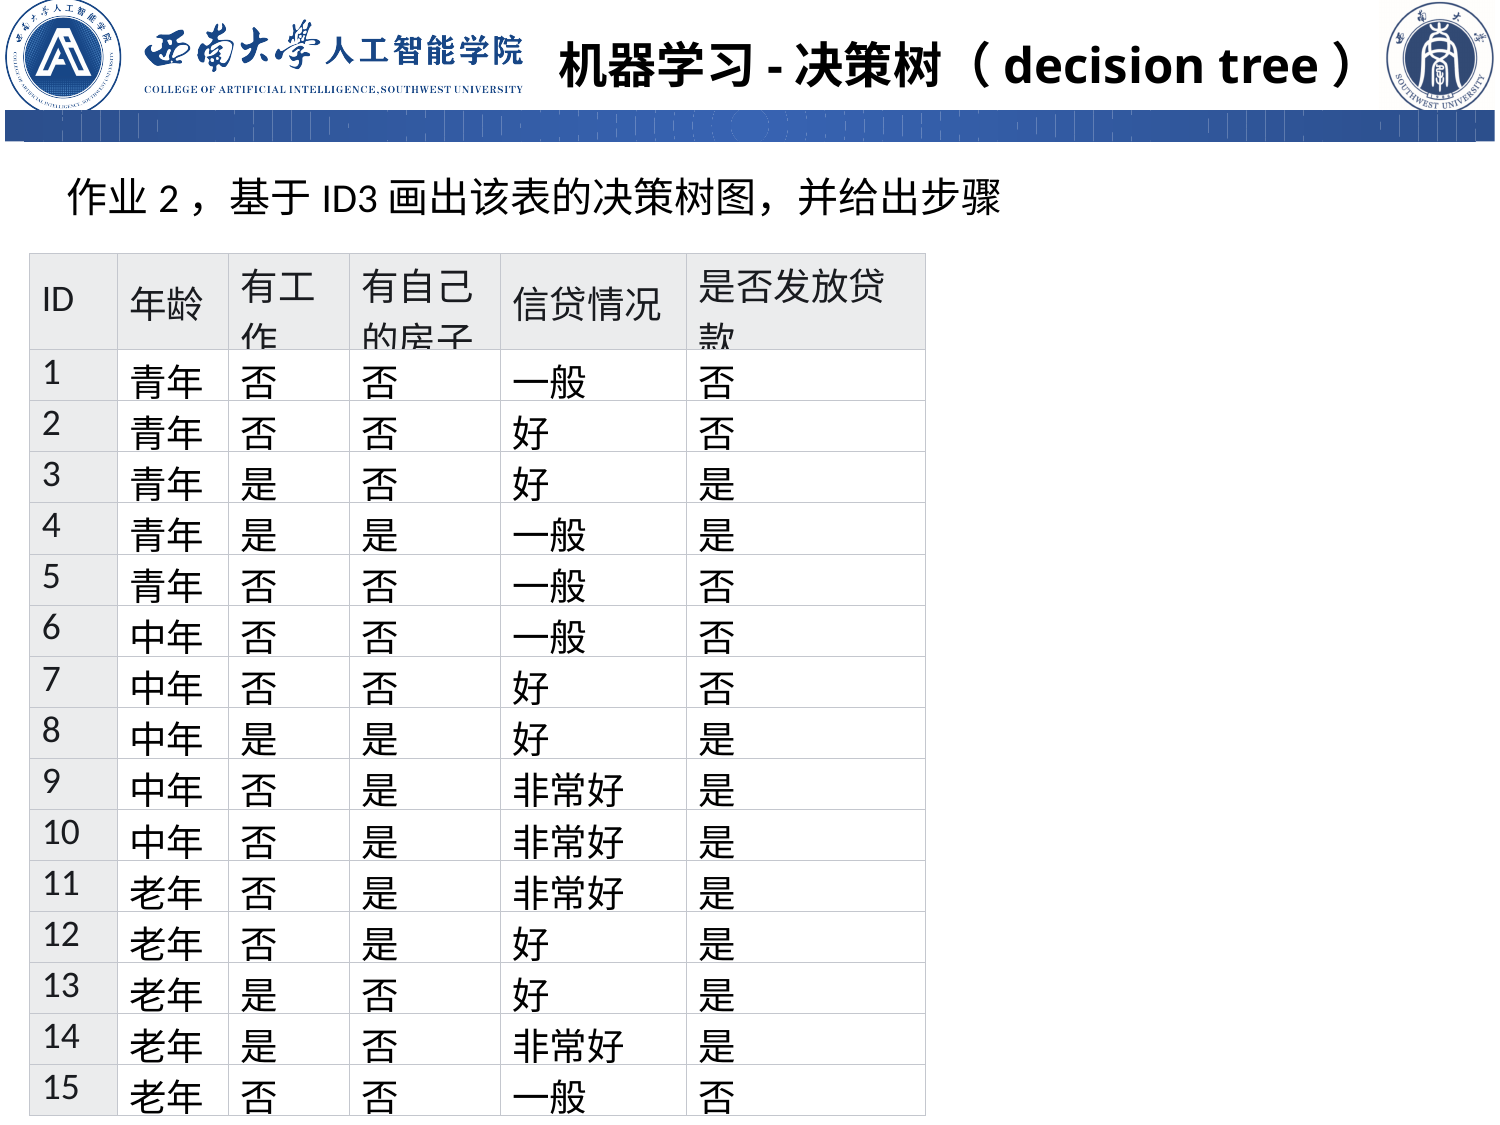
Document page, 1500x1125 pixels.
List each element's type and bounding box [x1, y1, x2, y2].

table_cell [350, 708, 500, 758]
table_cell [30, 657, 117, 707]
table_cell [30, 759, 117, 809]
table_header [501, 254, 686, 349]
table_cell [501, 963, 686, 1013]
table_cell [687, 810, 925, 860]
table_cell [687, 912, 925, 962]
table_cell [30, 452, 117, 502]
table_cell [501, 810, 686, 860]
table_cell [350, 912, 500, 962]
table_header [229, 254, 349, 349]
picture [1378, 0, 1495, 118]
table_cell [350, 759, 500, 809]
table_cell [229, 555, 349, 605]
table_cell [687, 861, 925, 911]
table_cell [350, 861, 500, 911]
table_cell [30, 555, 117, 605]
table_cell [30, 810, 117, 860]
table_cell [350, 606, 500, 656]
table_cell [501, 350, 686, 400]
table_cell [118, 963, 228, 1013]
table_cell [30, 606, 117, 656]
table_cell [501, 759, 686, 809]
table_cell [501, 1065, 686, 1115]
table_cell [350, 350, 500, 400]
table_cell [350, 401, 500, 451]
table_cell [687, 657, 925, 707]
table_cell [501, 1014, 686, 1064]
table_cell [350, 452, 500, 502]
table_cell [350, 503, 500, 554]
table_cell [229, 861, 349, 911]
table_cell [229, 503, 349, 554]
table_cell [118, 1065, 228, 1115]
table_cell [501, 452, 686, 502]
table_cell [30, 1065, 117, 1115]
table_cell [687, 1014, 925, 1064]
table_cell [501, 657, 686, 707]
table_cell [118, 912, 228, 962]
table_cell [501, 555, 686, 605]
table_header [350, 254, 500, 349]
table_cell [501, 861, 686, 911]
table_cell [687, 555, 925, 605]
table_cell [118, 401, 228, 451]
table_cell [118, 606, 228, 656]
table_cell [118, 708, 228, 758]
table_cell [687, 1065, 925, 1115]
table_cell [118, 503, 228, 554]
table_cell [229, 912, 349, 962]
table_cell [30, 912, 117, 962]
table_cell [687, 606, 925, 656]
table_cell [229, 1014, 349, 1064]
table_cell [687, 708, 925, 758]
table_cell [229, 1065, 349, 1115]
table_cell [30, 861, 117, 911]
table_cell [118, 350, 228, 400]
table_cell [30, 963, 117, 1013]
table_cell [30, 708, 117, 758]
text_box [51, 163, 1437, 228]
table_cell [501, 912, 686, 962]
table_cell [687, 350, 925, 400]
table_cell [350, 1014, 500, 1064]
table_cell [229, 759, 349, 809]
table_header [118, 254, 228, 349]
table_cell [501, 401, 686, 451]
table_cell [350, 657, 500, 707]
table_cell [687, 452, 925, 502]
table_cell [118, 555, 228, 605]
text_box [4, 109, 1496, 142]
table_cell [30, 401, 117, 451]
table_cell [118, 810, 228, 860]
table_cell [118, 452, 228, 502]
table_cell [229, 657, 349, 707]
table_cell [350, 1065, 500, 1115]
table_cell [30, 350, 117, 400]
table_cell [687, 963, 925, 1013]
table_cell [687, 503, 925, 554]
table_cell [687, 759, 925, 809]
table_cell [118, 657, 228, 707]
table_cell [501, 503, 686, 554]
picture [5, 0, 523, 117]
table_cell [229, 963, 349, 1013]
text_box [543, 27, 1378, 102]
table_cell [229, 606, 349, 656]
table_cell [30, 1014, 117, 1064]
table_cell [229, 350, 349, 400]
table_cell [687, 401, 925, 451]
table_cell [501, 708, 686, 758]
table_cell [350, 810, 500, 860]
table_cell [350, 963, 500, 1013]
table_cell [118, 1014, 228, 1064]
table_header [30, 254, 117, 349]
table_cell [229, 810, 349, 860]
table_header [687, 254, 925, 349]
table_cell [118, 759, 228, 809]
table_cell [118, 861, 228, 911]
table_cell [350, 555, 500, 605]
table_cell [229, 452, 349, 502]
table_cell [229, 401, 349, 451]
table_cell [30, 503, 117, 554]
table_cell [501, 606, 686, 656]
table_cell [229, 708, 349, 758]
